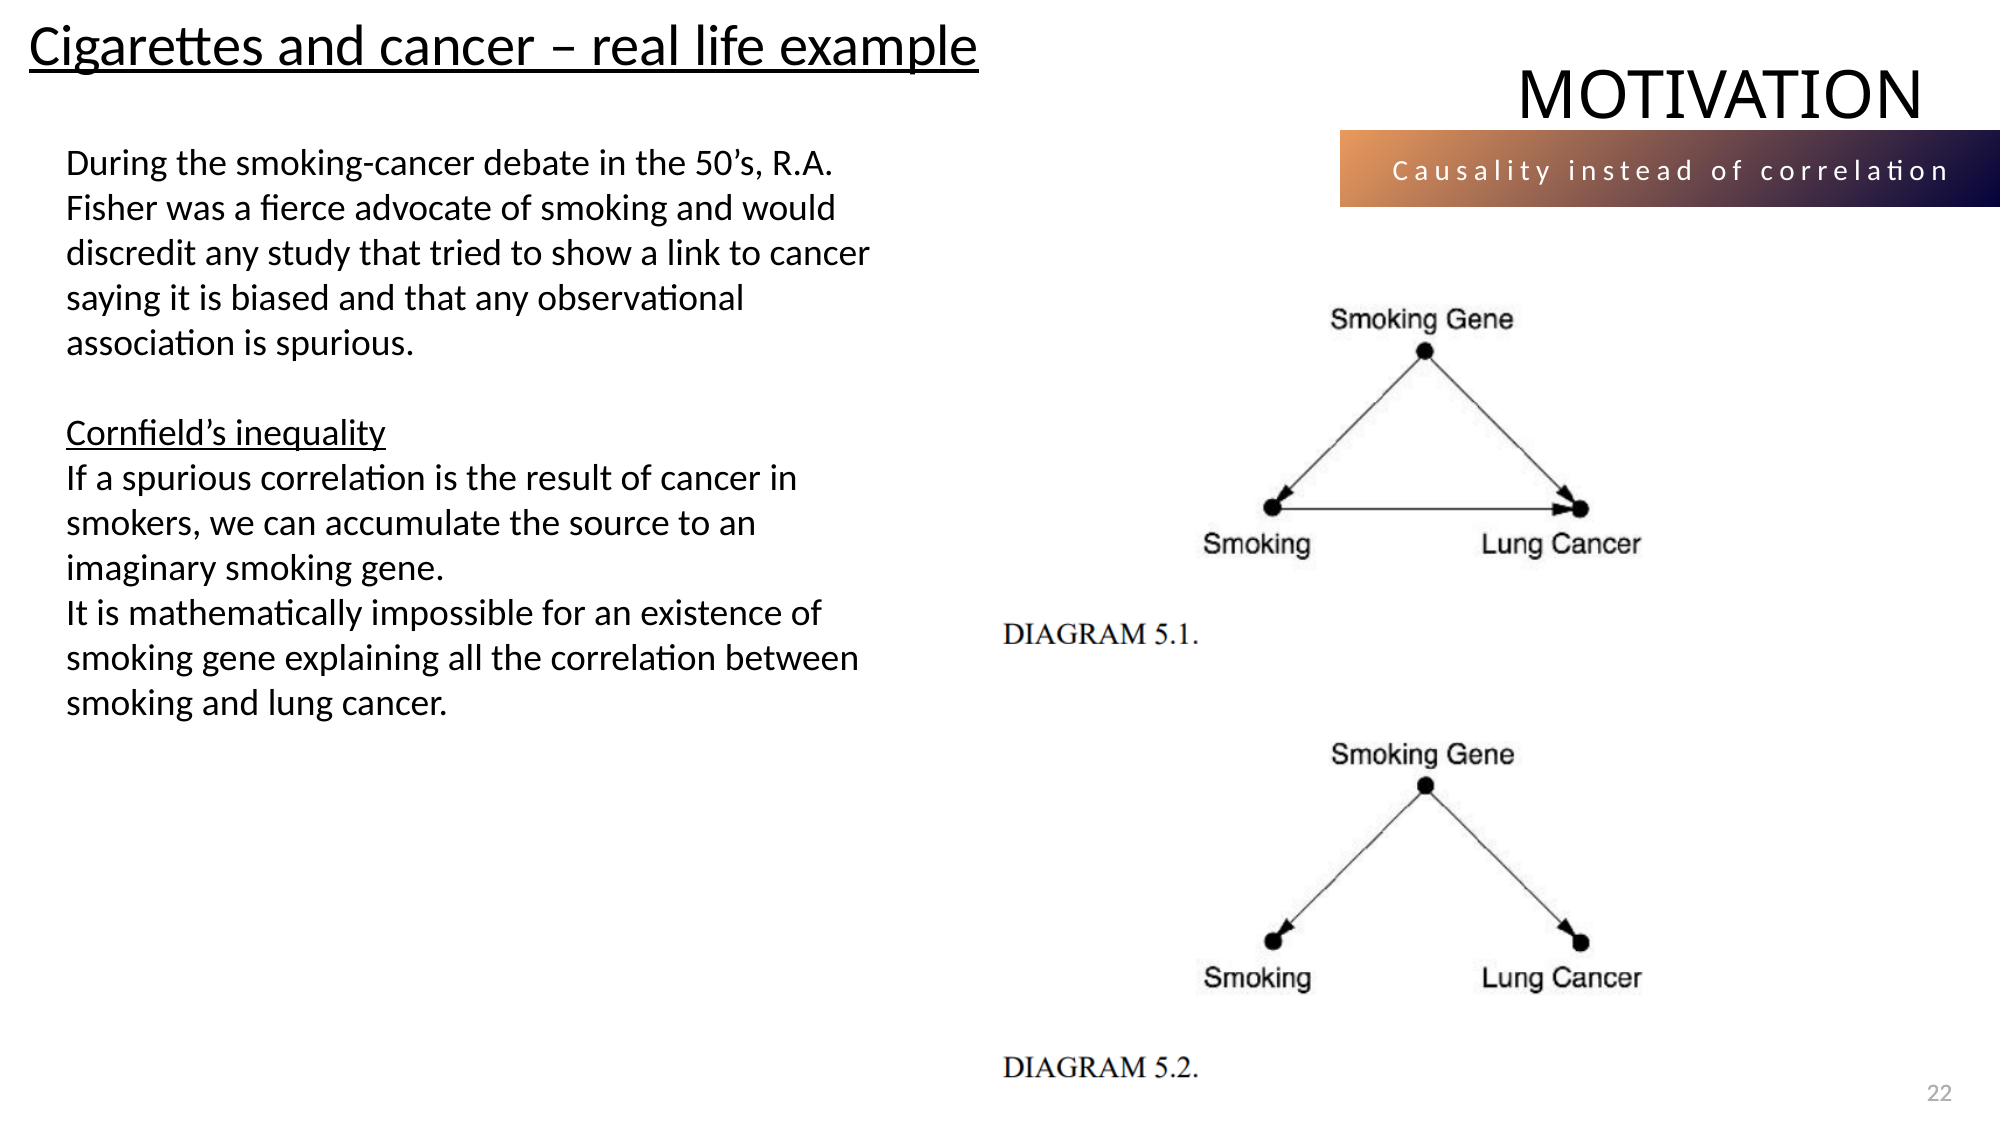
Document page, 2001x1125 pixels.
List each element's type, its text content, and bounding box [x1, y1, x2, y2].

text_box During the smoking-cancer debate in the 50’s, R.A. Fisher was a fierce advocate of smoking and would discredit any study that tried to show a link to cancer saying it is biased and that any observational association is spurious. Cornfield’s inequality If a spurious correlation is the result of cancer in smokers, we can accumulate the source to an imaginary smoking gene. It is mathematically impossible for an existence of smoking gene explaining all the correlation between smoking and lung cancer. [51, 130, 904, 731]
text_box Cigarettes and cancer – real life example [14, 0, 1208, 155]
slide_number 22 [1894, 1061, 1968, 1121]
list Causality instead of correlation [1340, 130, 2000, 207]
picture [915, 248, 1854, 1096]
title MOTIVATION [1501, 4, 1986, 149]
